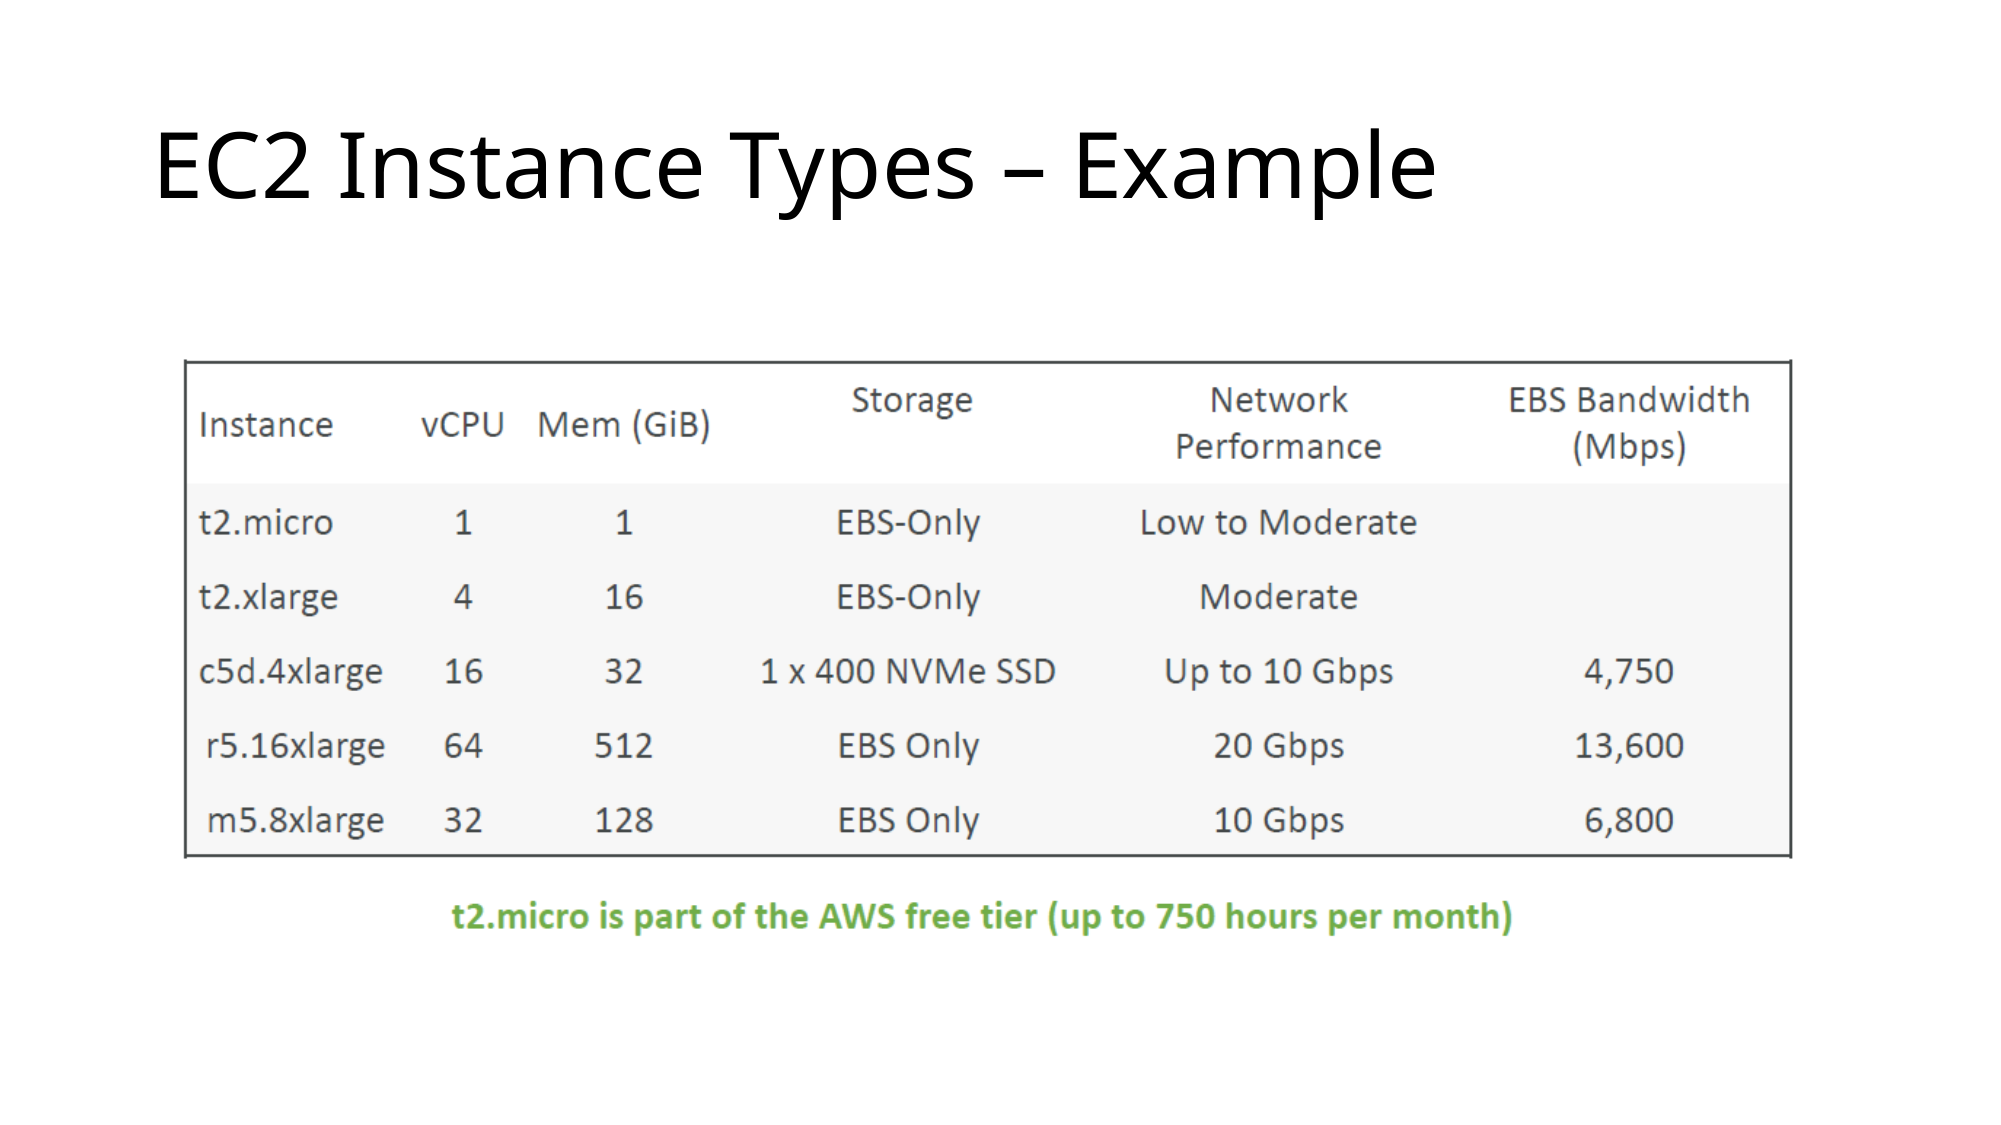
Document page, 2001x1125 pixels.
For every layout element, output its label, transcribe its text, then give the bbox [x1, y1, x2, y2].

picture [174, 313, 1826, 958]
title EC2 Instance Types – Example [137, 59, 1863, 278]
